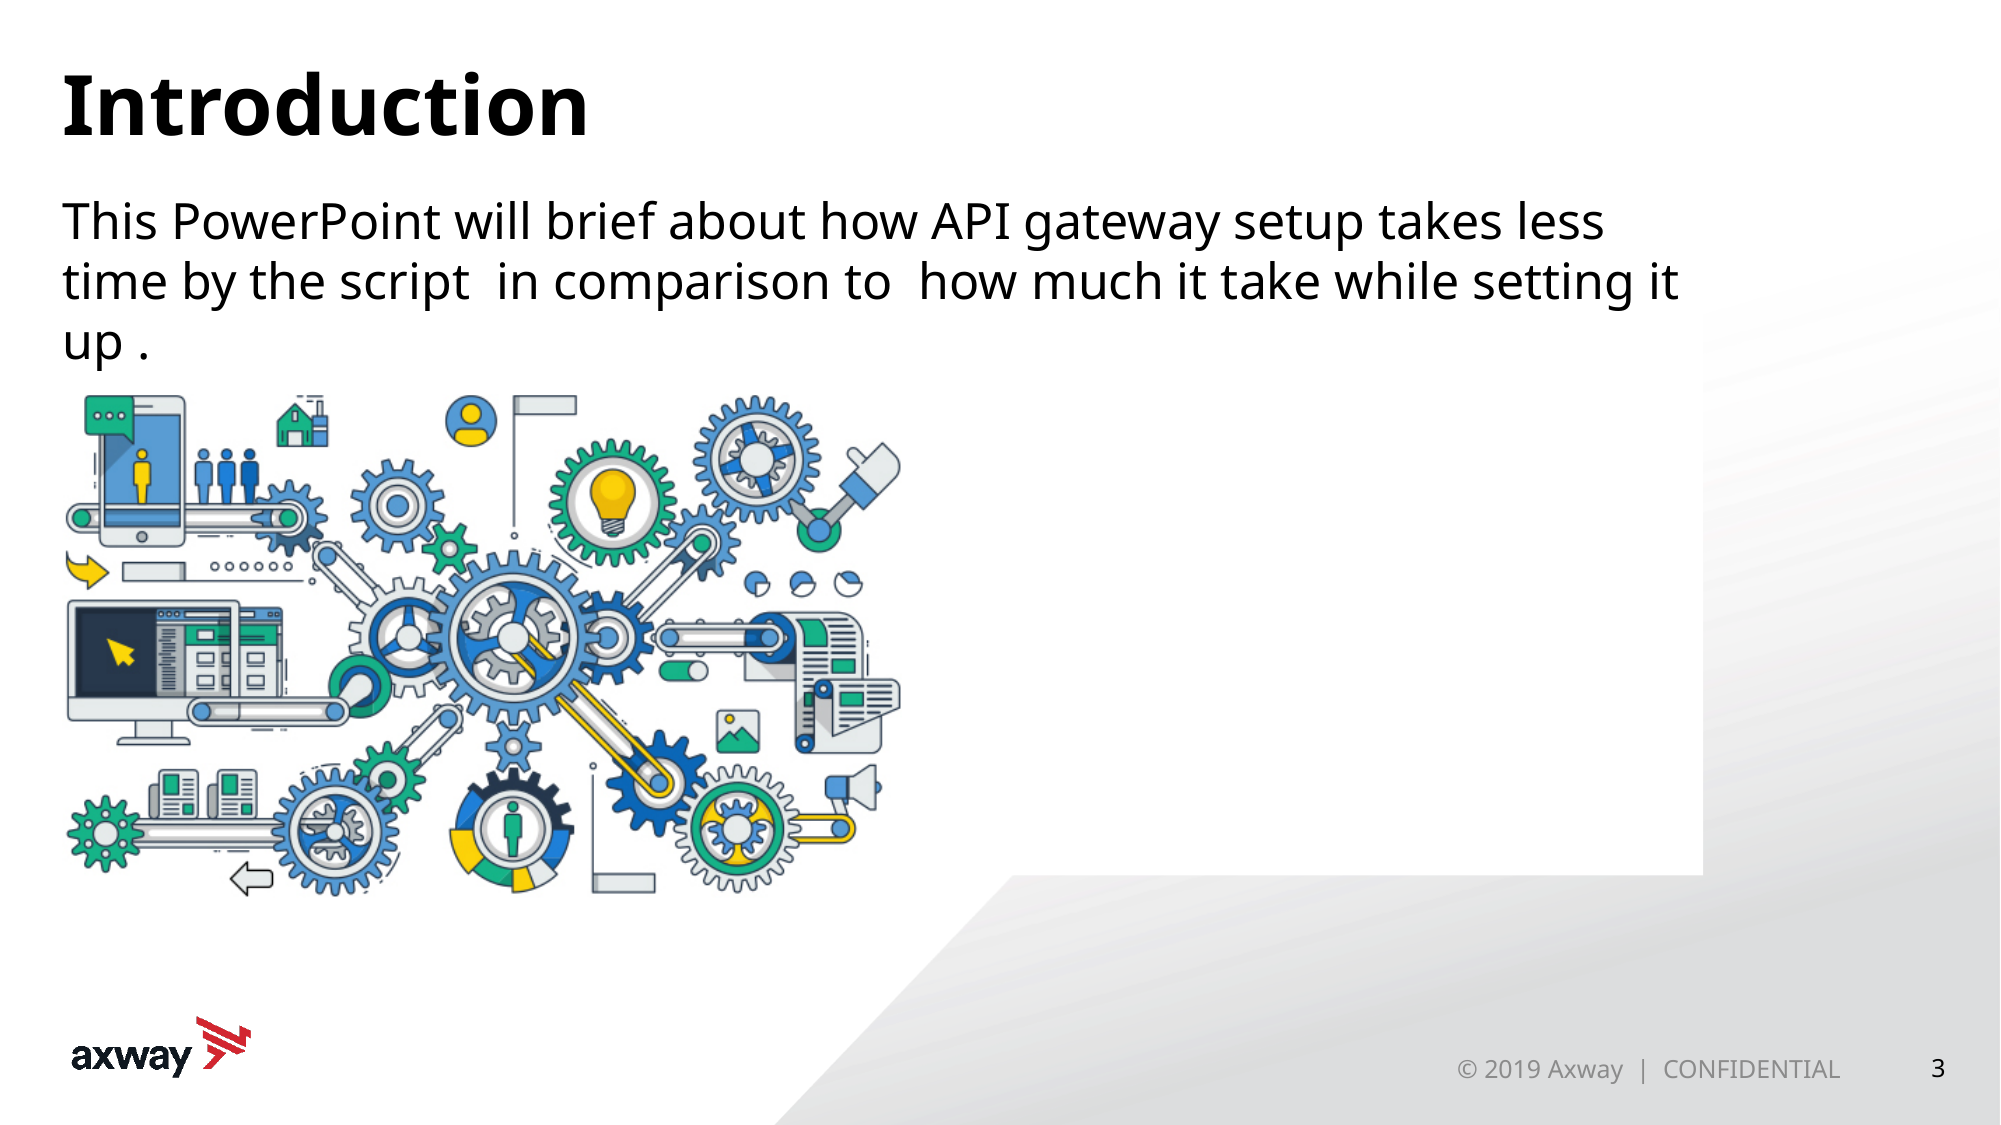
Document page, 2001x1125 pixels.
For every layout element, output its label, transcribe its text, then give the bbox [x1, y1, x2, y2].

text_box Introduction [62, 56, 1653, 182]
footer © 2019 Axway | CONFIDENTIAL [1181, 1038, 1857, 1099]
list This PowerPoint will brief about how API gateway setup takes less time by the script in comparison to how much it take while setting it up . [62, 182, 1704, 876]
picture [54, 998, 268, 1095]
picture [62, 0, 2000, 1125]
